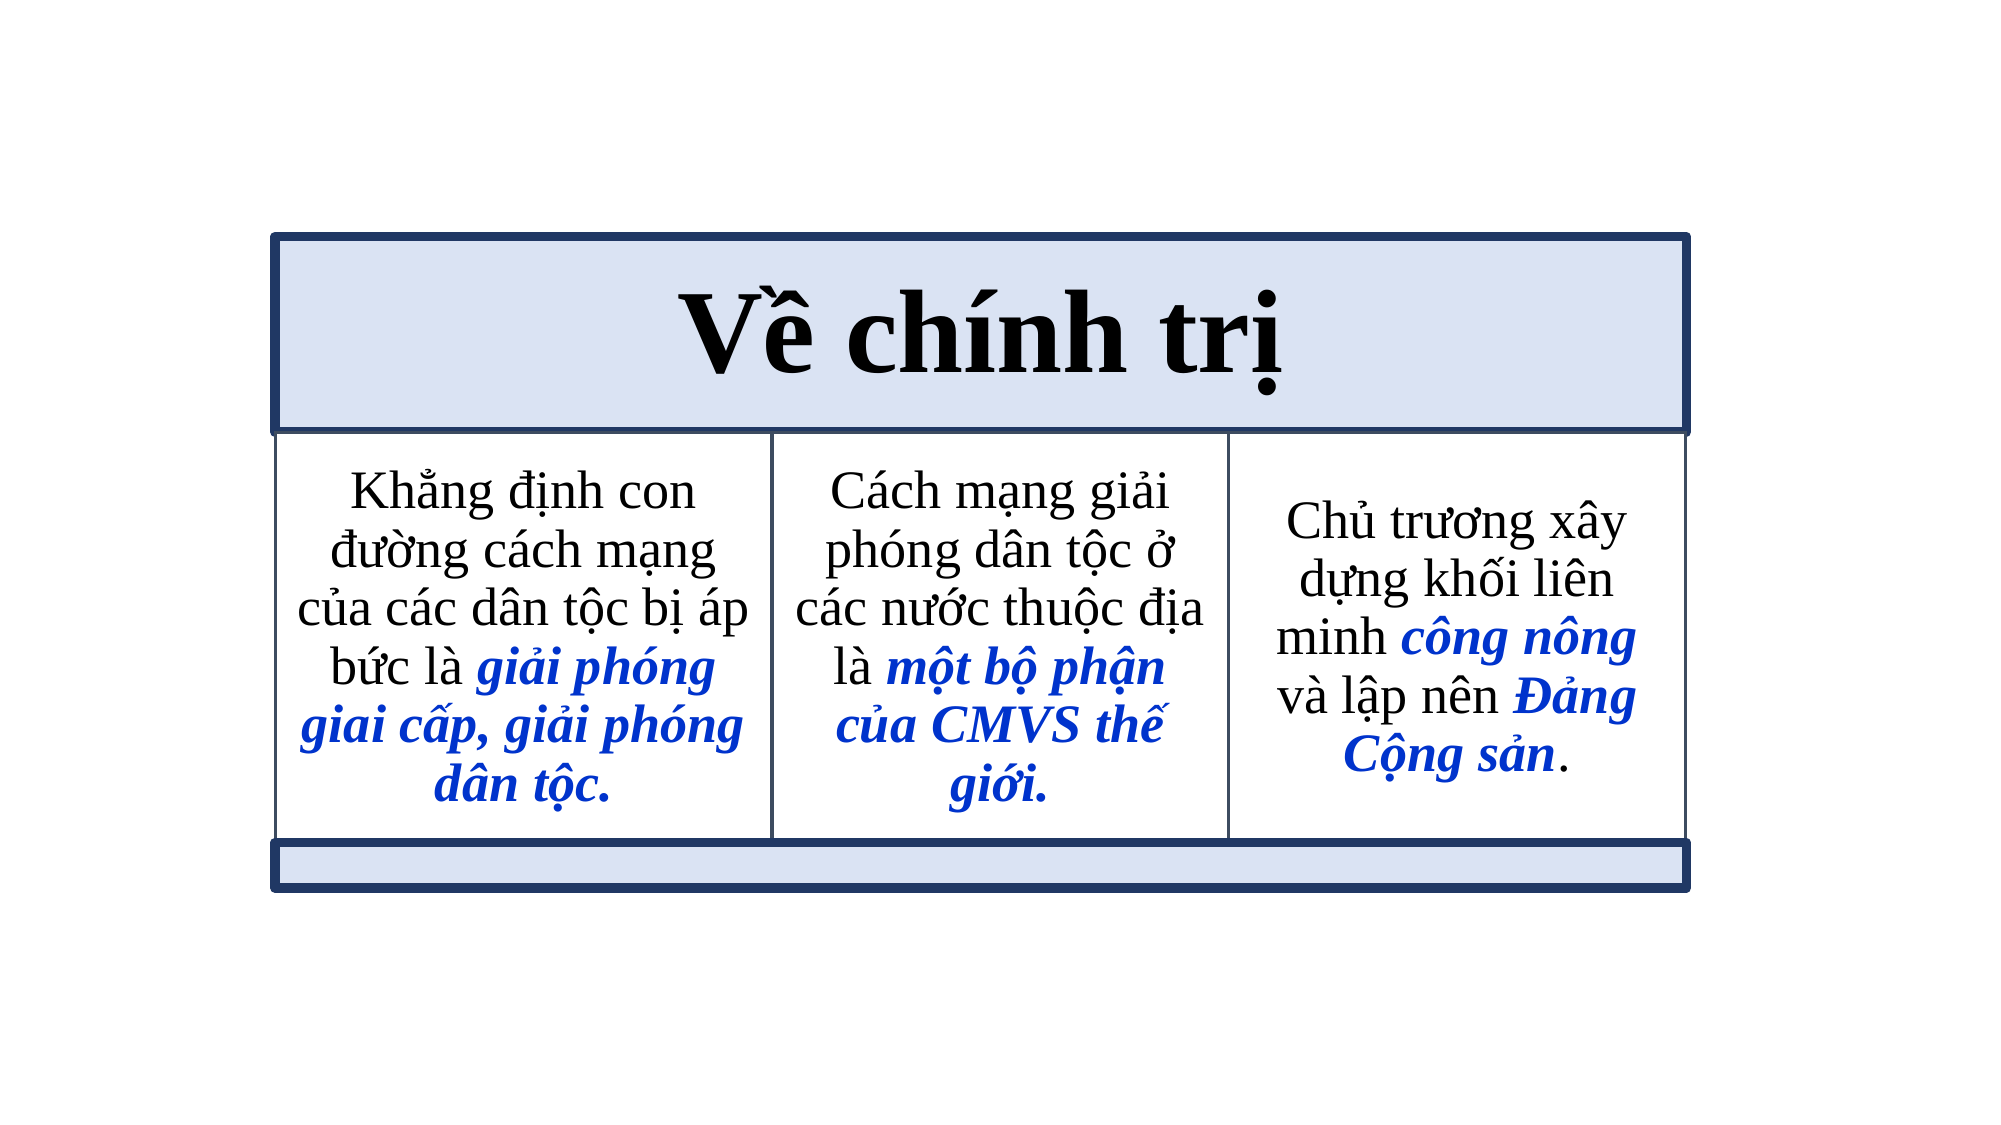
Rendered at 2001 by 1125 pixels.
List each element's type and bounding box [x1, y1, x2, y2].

list [274, 236, 1687, 889]
